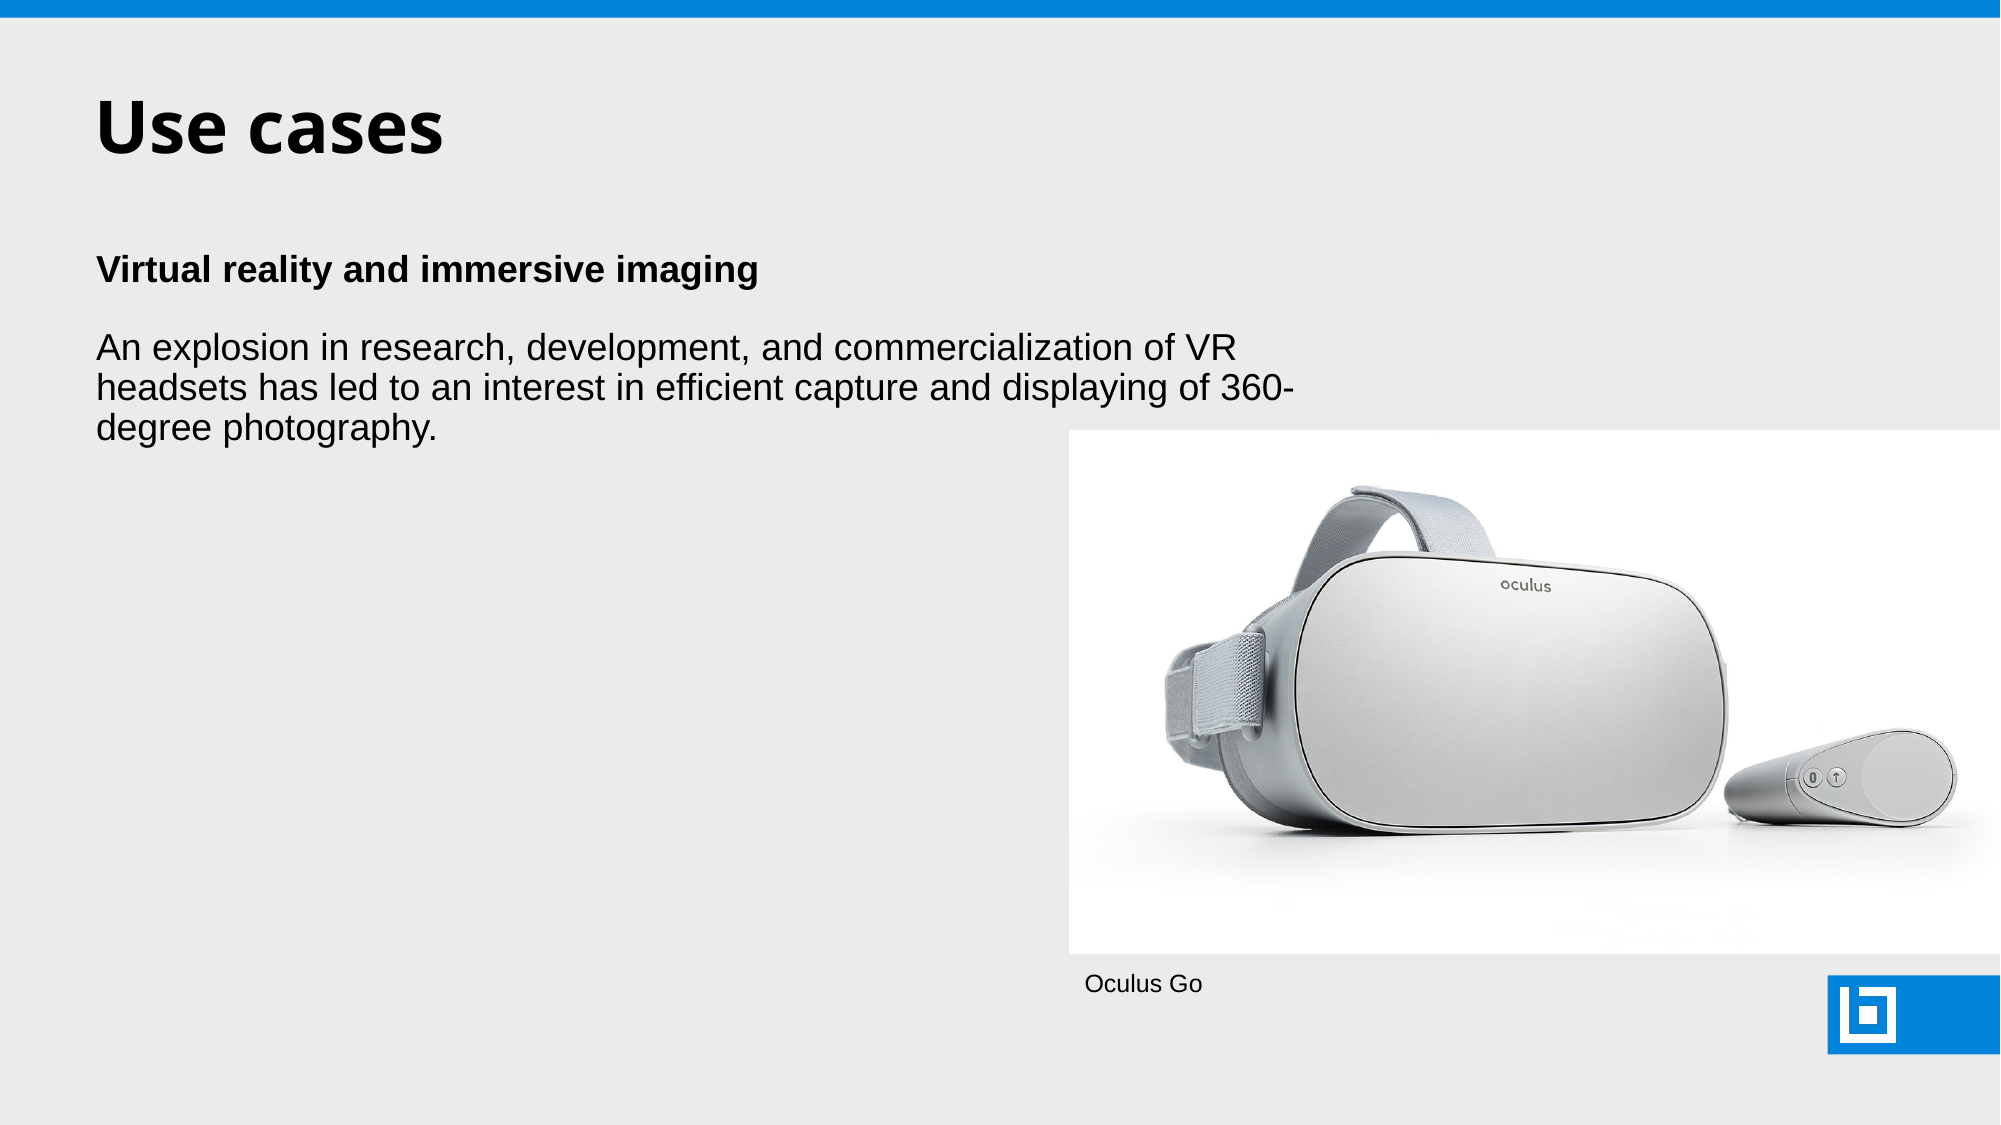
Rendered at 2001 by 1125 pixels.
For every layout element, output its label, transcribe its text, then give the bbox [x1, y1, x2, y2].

text_box Oculus Go [1069, 960, 1478, 1006]
title Use cases [79, 85, 1387, 176]
list Virtual reality and immersive imaging [81, 242, 1387, 321]
list An explosion in research, development, and commercialization of VR headsets has led to an interest in efficient capture and displaying of 360-degree photography. [81, 321, 1387, 913]
picture [1840, 987, 1896, 1043]
picture [1069, 430, 2000, 954]
